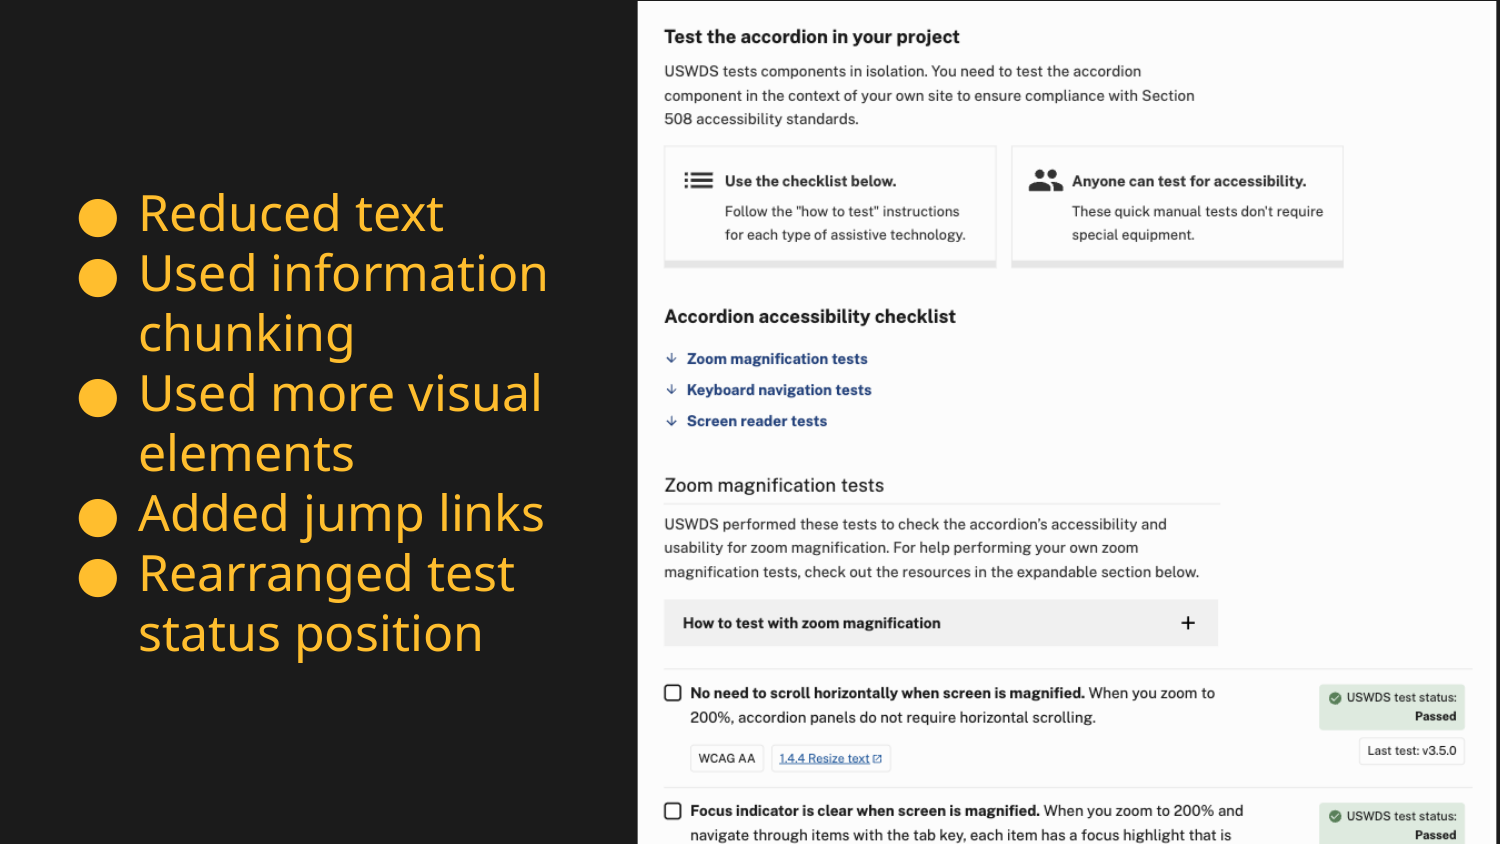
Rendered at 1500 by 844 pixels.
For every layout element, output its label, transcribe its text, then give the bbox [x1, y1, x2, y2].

title Reduced text Used information chunking Used more visual elements Added jump links Rearranged test status position [48, 176, 590, 667]
picture [637, 0, 1497, 844]
